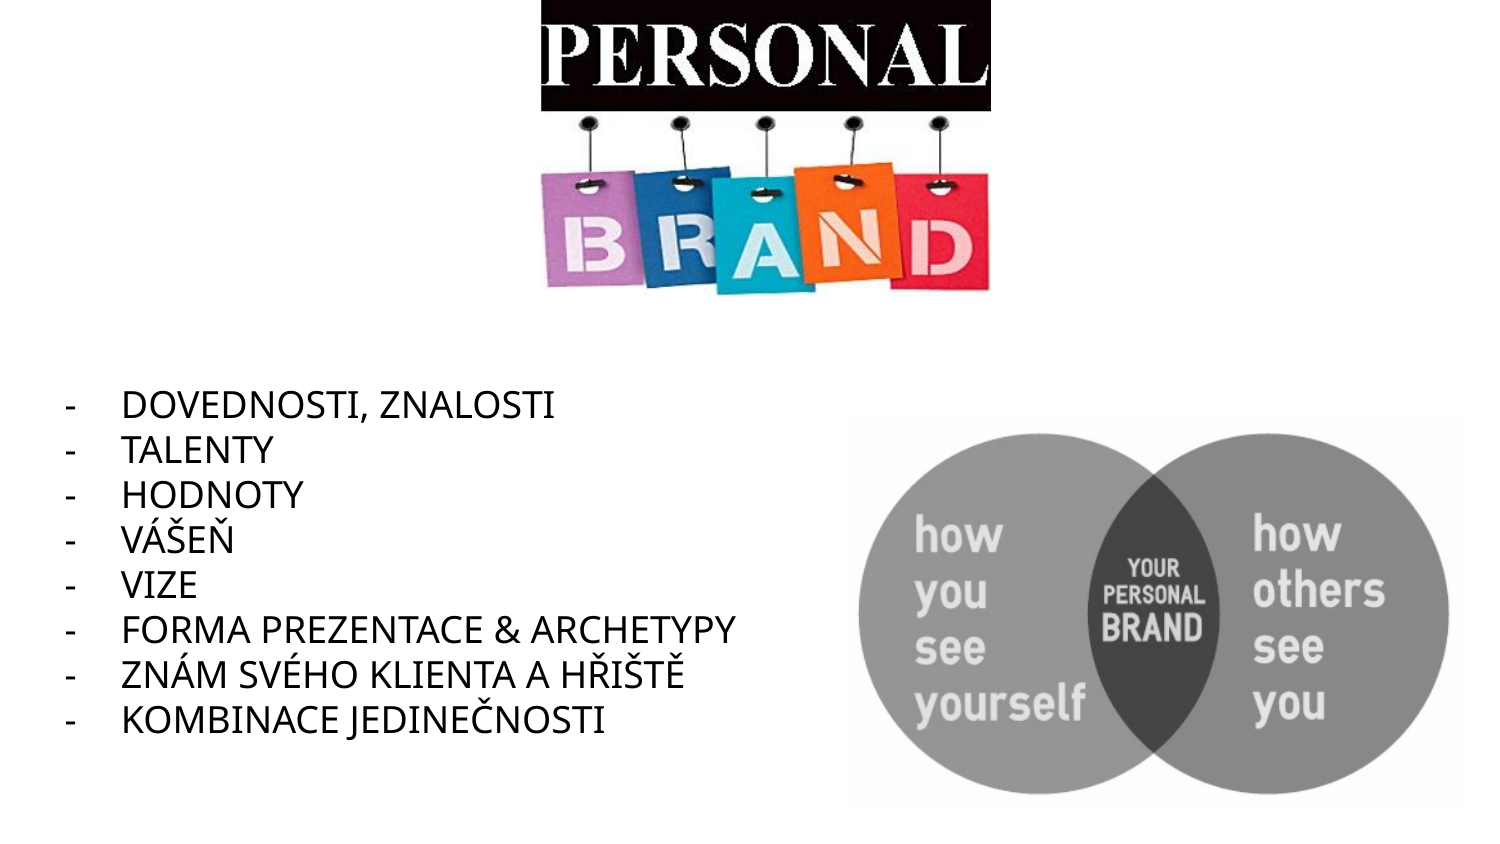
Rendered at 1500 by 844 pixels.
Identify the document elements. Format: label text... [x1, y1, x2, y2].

picture [848, 417, 1462, 812]
text_box DOVEDNOSTI, ZNALOSTI TALENTY HODNOTY VÁŠEŇ VIZE FORMA PREZENTACE & ARCHETYPY ZNÁM SVÉHO KLIENTA A HŘIŠTĚ KOMBINACE JEDINEČNOSTI [30, 366, 836, 805]
picture [539, 0, 991, 296]
